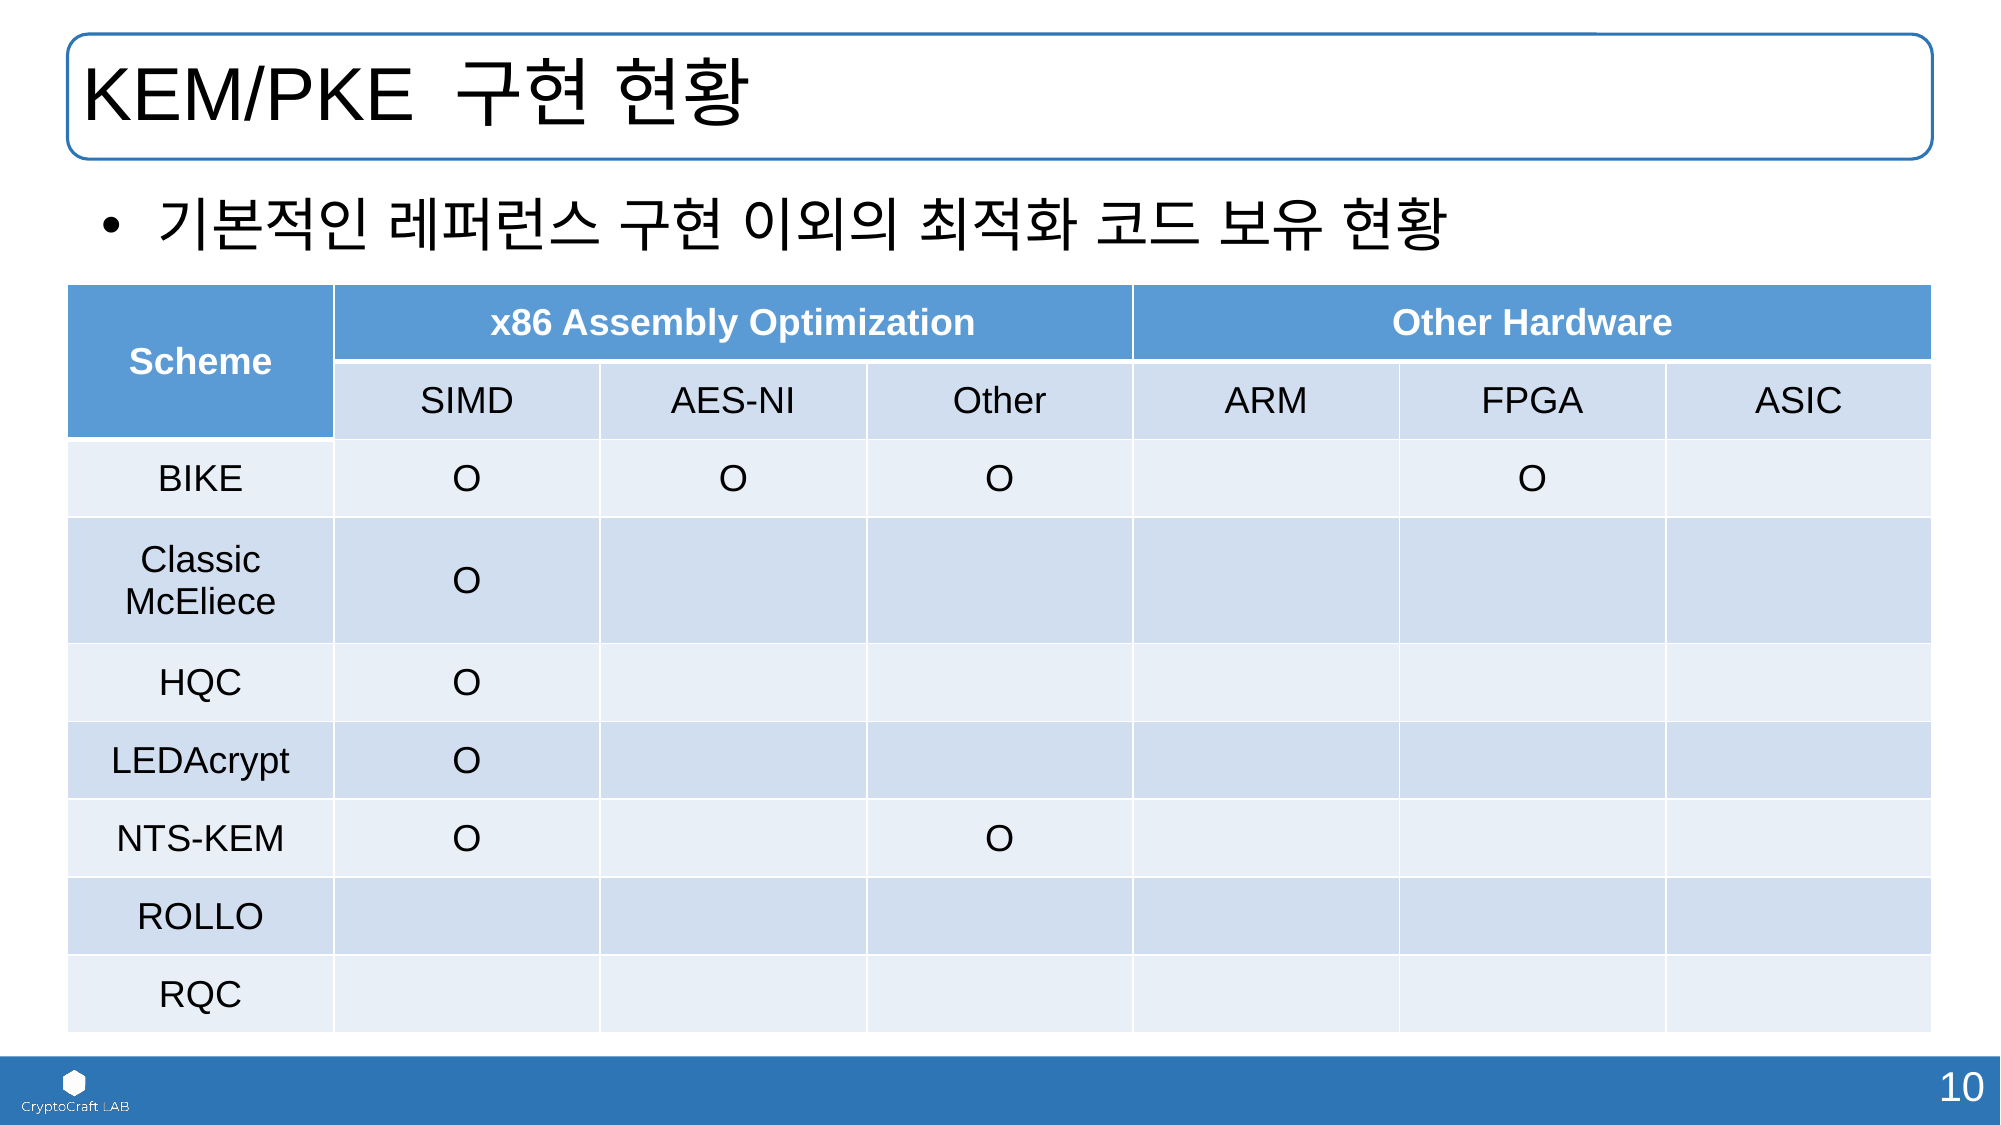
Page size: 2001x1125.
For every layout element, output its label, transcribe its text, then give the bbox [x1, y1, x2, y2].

table_cell [601, 878, 866, 954]
table_cell O [868, 800, 1132, 876]
table_cell [868, 956, 1132, 1032]
table_cell O [1400, 440, 1665, 516]
table_cell O [335, 440, 599, 516]
table_cell [1134, 878, 1399, 954]
table_cell [335, 878, 599, 954]
table_cell Classic McEliece [68, 518, 333, 643]
table_cell [1667, 722, 1931, 798]
table_cell O [335, 722, 599, 798]
table_cell [1134, 800, 1399, 876]
table_header x86 Assembly Optimization [335, 285, 1132, 359]
table_cell [1400, 956, 1665, 1032]
table_header Other Hardware [1134, 285, 1931, 359]
table_cell O [335, 644, 599, 721]
table_cell [1134, 722, 1399, 798]
table_cell [1667, 644, 1931, 721]
table_cell [1134, 440, 1399, 516]
picture [13, 1061, 138, 1123]
table_cell O [335, 518, 599, 643]
table_cell [1667, 878, 1931, 954]
table_cell ARM [1134, 364, 1399, 439]
table_cell [868, 644, 1132, 721]
table_cell O [868, 440, 1132, 516]
table_cell [335, 956, 599, 1032]
table_cell RQC [68, 956, 333, 1032]
table_cell HQC [68, 644, 333, 721]
table_cell [601, 956, 866, 1032]
table_cell [601, 800, 866, 876]
table_cell ASIC [1667, 364, 1931, 439]
table_cell Other [868, 364, 1132, 439]
table_cell [601, 644, 866, 721]
table_cell [1667, 518, 1931, 643]
table_cell BIKE [68, 442, 333, 516]
table_cell AES-NI [601, 364, 866, 439]
table_cell [1134, 518, 1399, 643]
table_cell [1667, 800, 1931, 876]
table_cell LEDAcrypt [68, 722, 333, 798]
table_cell [1400, 518, 1665, 643]
table_cell ROLLO [68, 878, 333, 954]
table_cell [1400, 878, 1665, 954]
table_cell [601, 518, 866, 643]
table_cell [868, 518, 1132, 643]
table_cell [1400, 800, 1665, 876]
table_cell [1400, 644, 1665, 721]
table_cell O [335, 800, 599, 876]
table_cell [868, 722, 1132, 798]
table_cell [1134, 644, 1399, 721]
table_cell NTS-KEM [68, 800, 333, 876]
table_cell [1134, 956, 1399, 1032]
list 기본적인 레퍼런스 구현 이외의 최적화 코드 보유 현황 [67, 189, 1933, 283]
table_cell [601, 722, 866, 798]
table_cell [1400, 722, 1665, 798]
table_cell FPGA [1400, 364, 1665, 439]
title KEM/PKE 구현 현황 [67, 34, 1933, 160]
table_cell O [601, 440, 866, 516]
table_cell [1667, 440, 1931, 516]
table_cell SIMD [335, 364, 599, 439]
table_cell [1667, 956, 1931, 1032]
table_header Scheme [68, 285, 333, 437]
table_cell [868, 878, 1132, 954]
